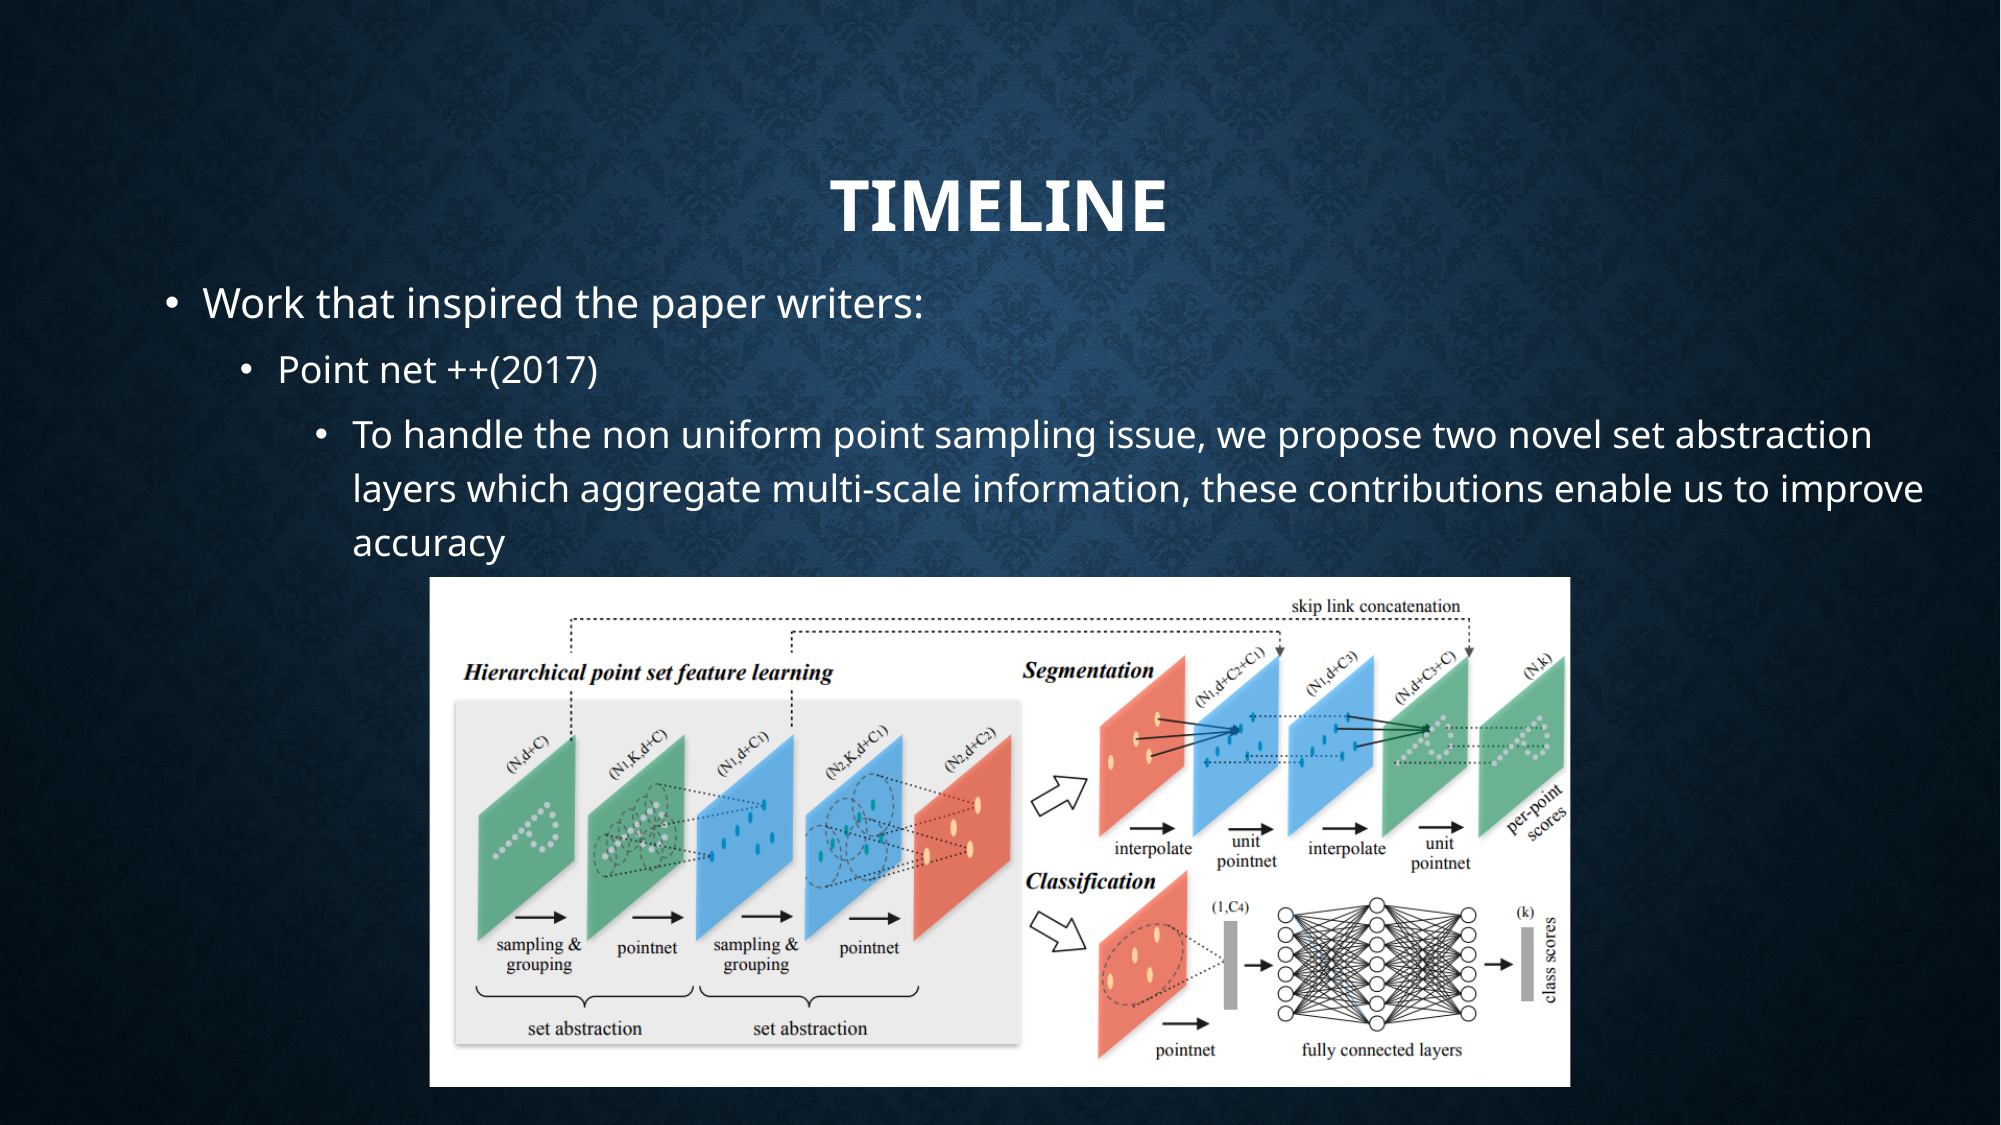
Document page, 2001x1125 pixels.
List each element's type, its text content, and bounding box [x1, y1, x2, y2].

picture [429, 577, 1571, 1088]
title TIMELINE [149, 99, 1849, 259]
list Work that inspired the paper writers: Point net ++(2017) To handle the non uniform point sampling issue, we propose two novel set abstraction layers which aggregate multi-scale information, these contributions enable us to improve accuracy [149, 259, 1944, 691]
